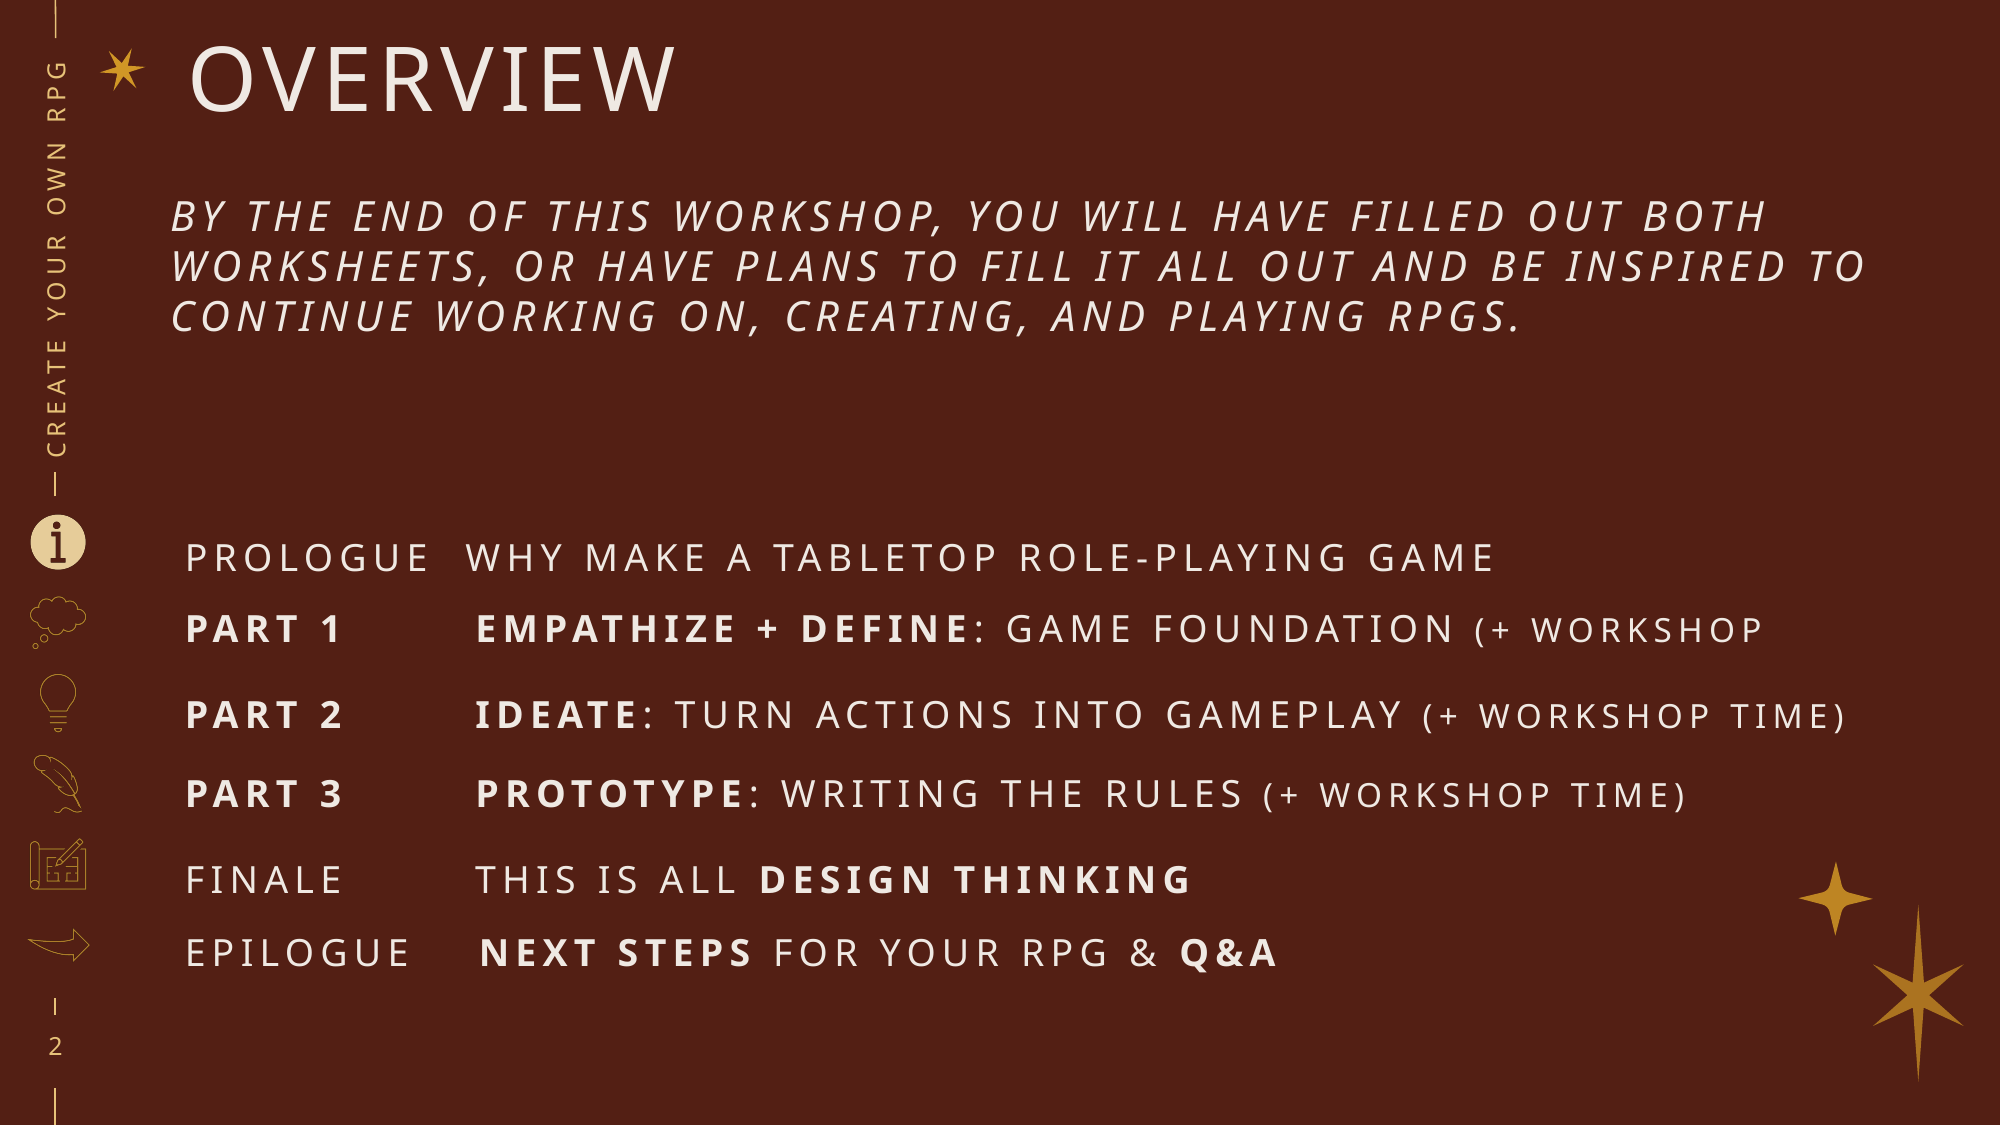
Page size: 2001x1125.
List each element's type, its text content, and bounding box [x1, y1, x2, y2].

picture [23, 910, 93, 980]
picture [23, 749, 93, 819]
text_box Part 1 Empathize + define: Game Foundation (+ workshop time) [169, 552, 1900, 638]
text_box PROLOGUE WHY MAKE A tabletop role-playing game [169, 481, 1900, 552]
text_box Epilogue Next steps for your RPG & Q&A [169, 876, 1900, 982]
slide_number 2 [25, 1032, 86, 1063]
text_box Part 3 Prototype: Writing THE rules (+ workshop time) [169, 717, 1900, 803]
picture [23, 830, 93, 900]
picture [23, 588, 93, 658]
title Overview [187, 34, 1815, 176]
text_box Finale This Is all DESIGN THINKING [169, 803, 1900, 876]
footer CREATE YOUR OWN RPG [40, 44, 71, 477]
text_box Part 2 Ideate: turn actions into gameplay (+ workshop time) [169, 638, 1900, 717]
picture [23, 668, 93, 738]
list By the end of this workshop, you will have filled out both worksheets, or have plans to fill it all out and be inspired to continue working on, creating, and playing rpgs. [169, 189, 1983, 331]
picture [23, 507, 93, 577]
